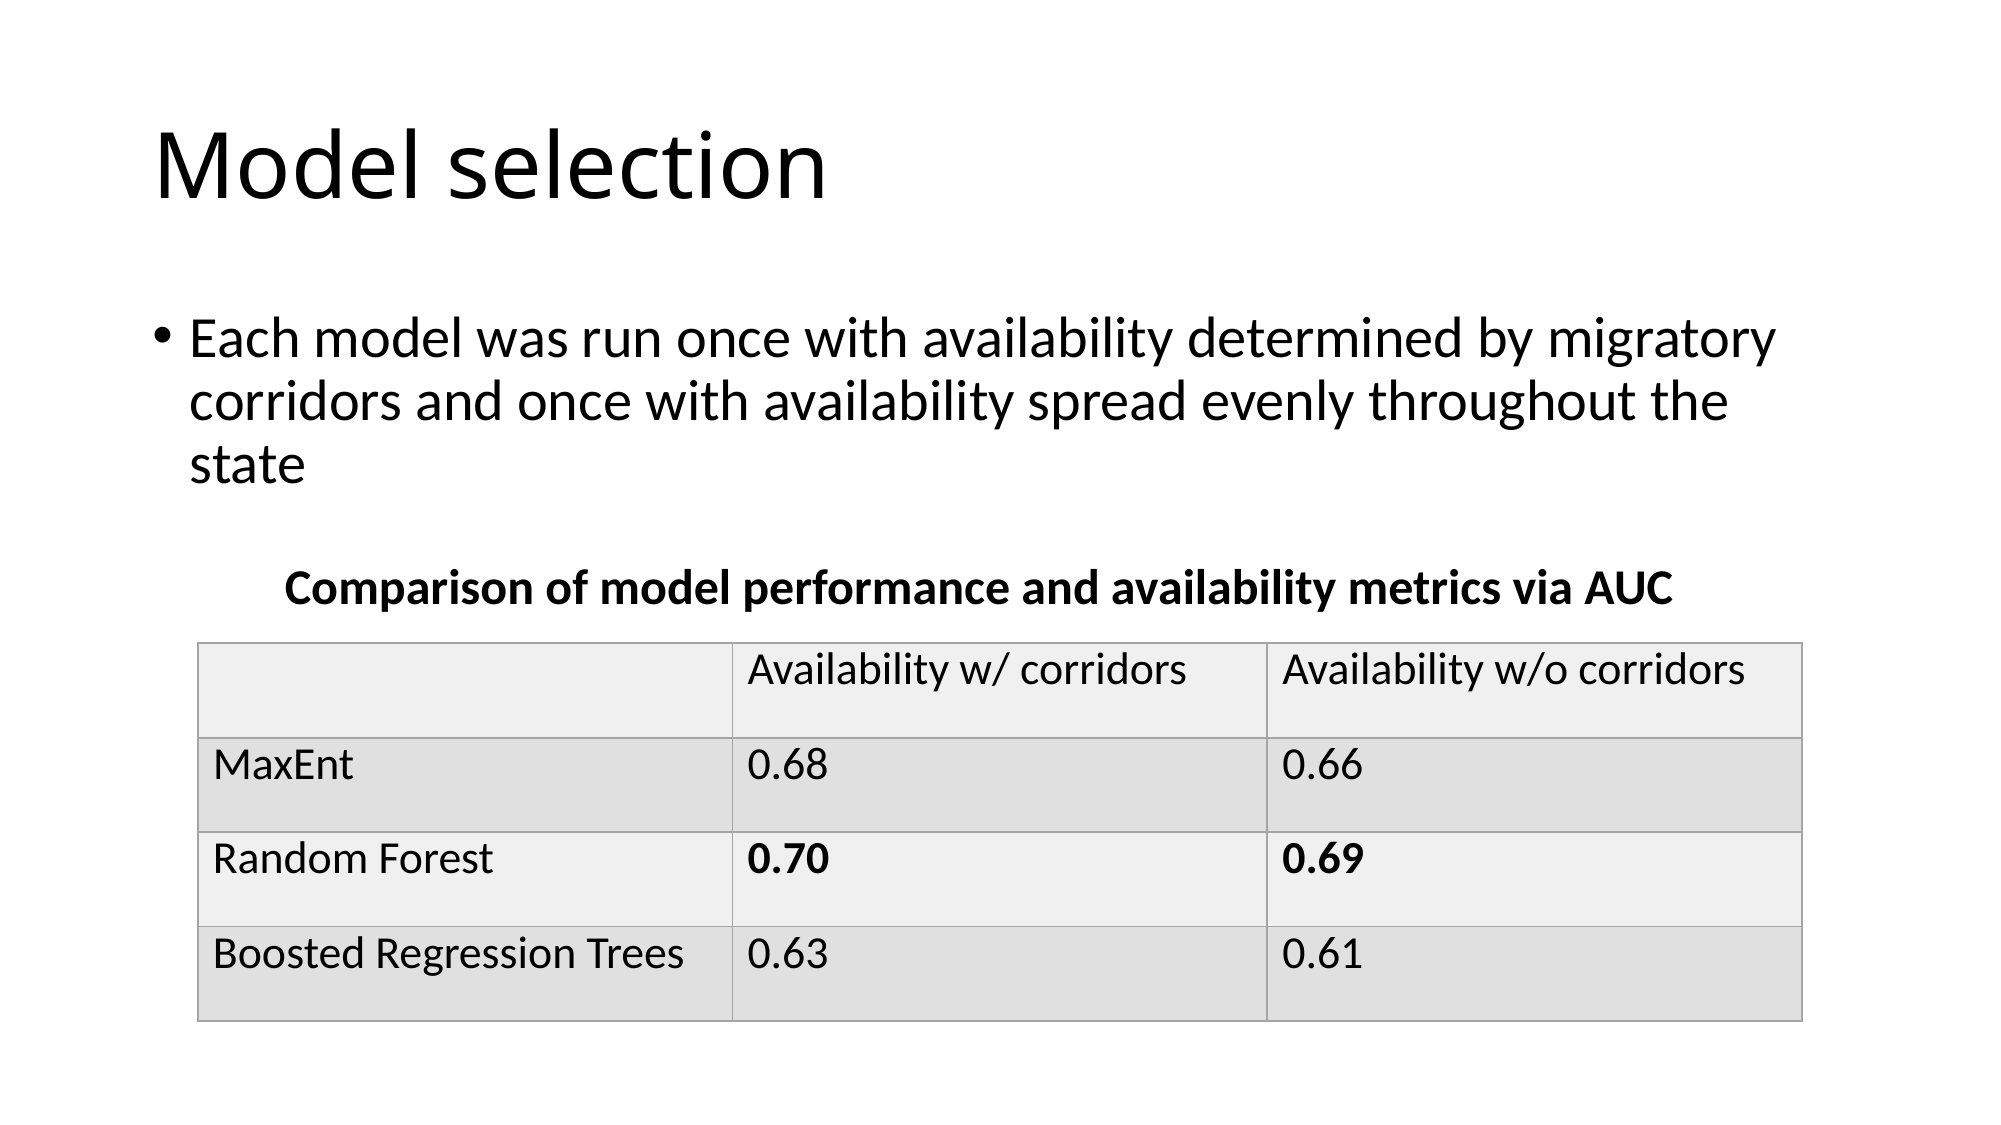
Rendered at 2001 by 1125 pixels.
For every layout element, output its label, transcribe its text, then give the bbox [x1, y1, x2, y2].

table_header [199, 644, 732, 737]
table_cell 0.61 [1268, 927, 1801, 1020]
table_cell MaxEnt [199, 739, 732, 831]
list Each model was run once with availability determined by migratory corridors and once with availability spread evenly throughout the state [137, 299, 1863, 517]
table_cell 0.70 [733, 833, 1266, 926]
table_cell 0.66 [1268, 739, 1801, 831]
table_cell Boosted Regression Trees [199, 927, 732, 1020]
table_cell 0.69 [1268, 833, 1801, 926]
table_cell Random Forest [199, 833, 732, 926]
table_cell 0.68 [733, 739, 1266, 831]
text_box Comparison of model performance and availability metrics via AUC [270, 546, 1730, 622]
table_header Availability w/ corridors [733, 644, 1266, 737]
table_cell 0.63 [733, 927, 1266, 1020]
title Model selection [137, 59, 1863, 278]
table_header Availability w/o corridors [1268, 644, 1801, 737]
